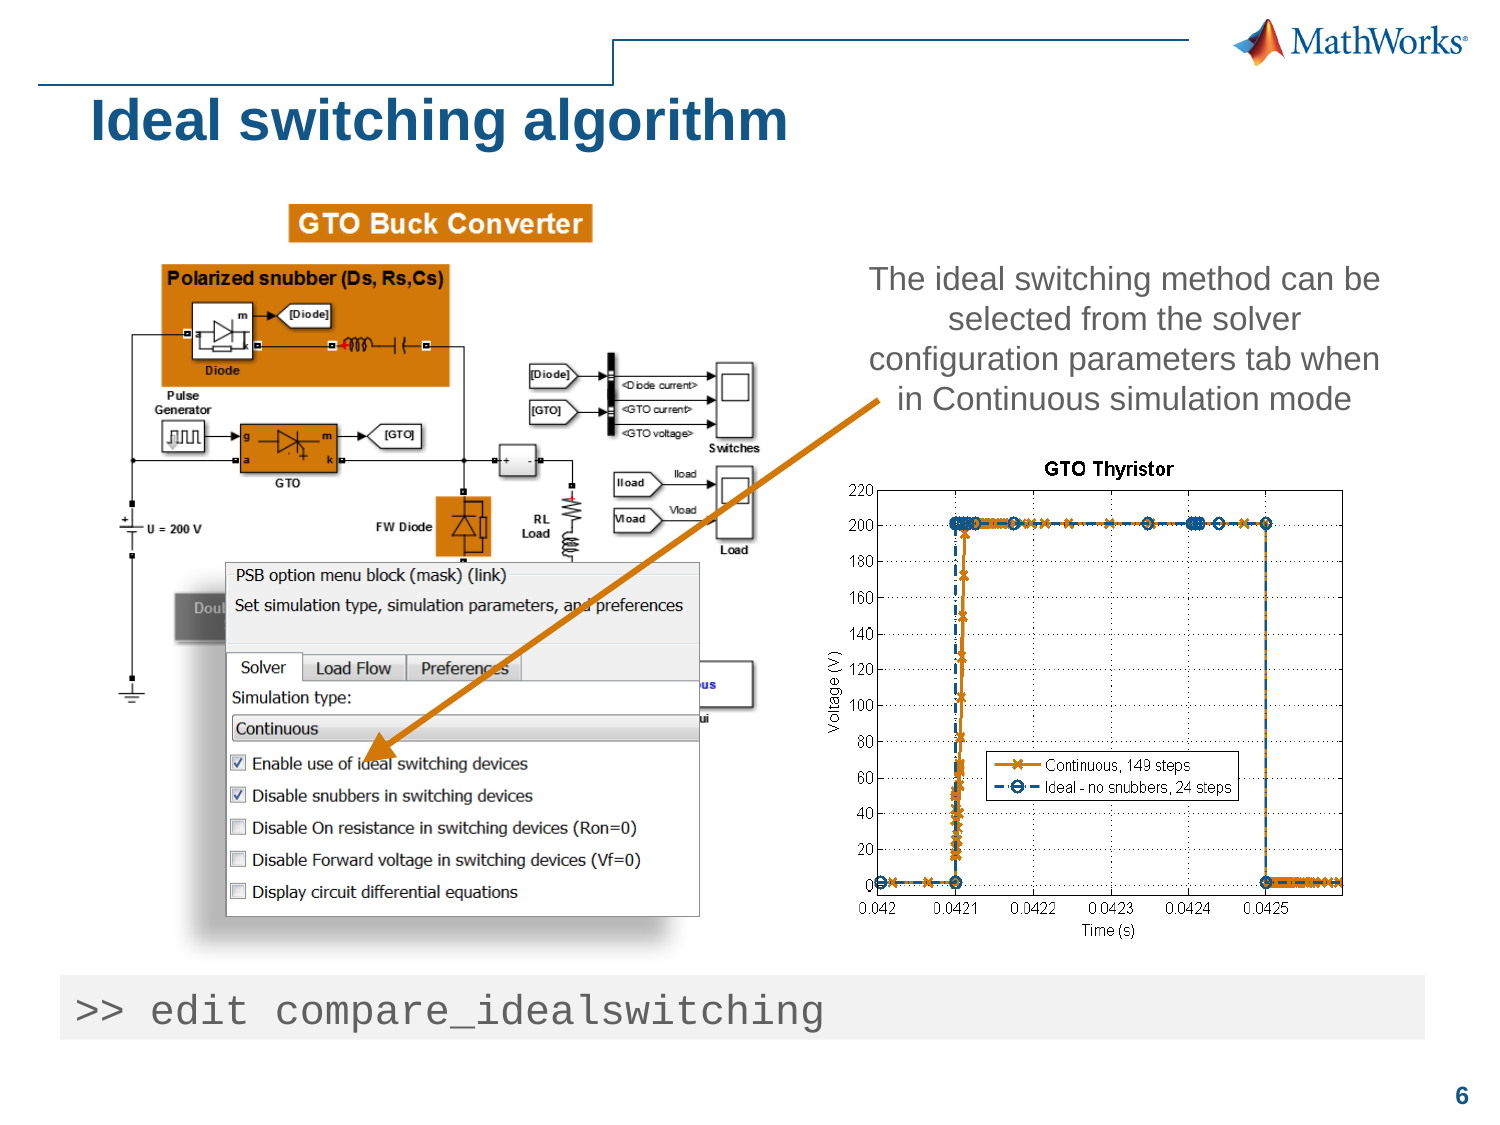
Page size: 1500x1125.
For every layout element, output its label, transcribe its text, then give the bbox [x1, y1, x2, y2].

title Ideal switching algorithm [75, 75, 1400, 238]
text_box >> edit compare_idealswitching [59, 975, 1425, 1040]
picture [799, 453, 1401, 951]
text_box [362, 399, 879, 763]
text_box The ideal switching method can be selected from the solver configuration parameters tab when in Continuous simulation mode [849, 249, 1400, 425]
picture [104, 199, 779, 917]
picture [1226, 7, 1483, 78]
